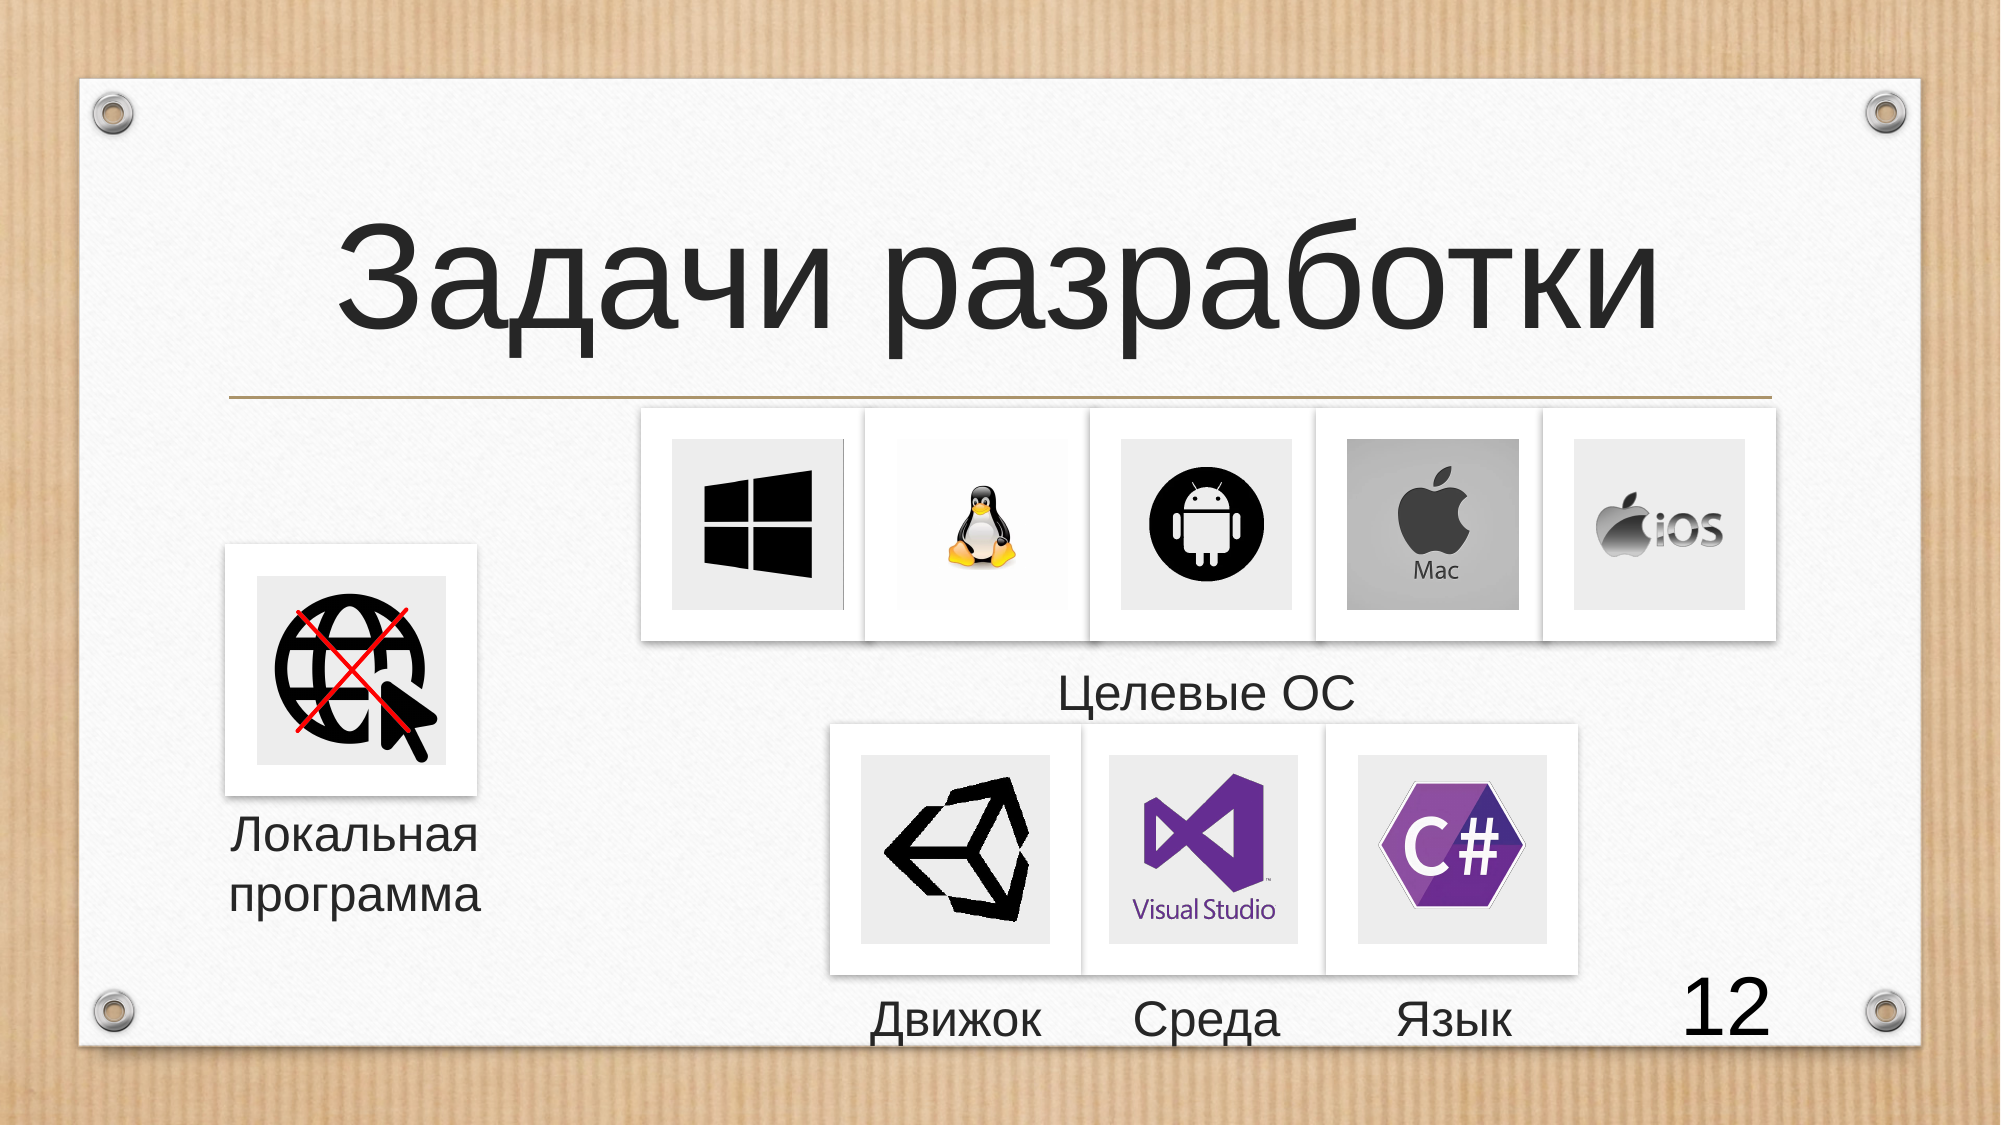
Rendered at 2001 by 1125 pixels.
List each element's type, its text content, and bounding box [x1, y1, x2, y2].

text_box Среда [1086, 979, 1327, 1043]
text_box Язык [1333, 979, 1574, 1043]
text_box Целевые ОС [626, 652, 1788, 765]
text_box Локальная программа [185, 793, 524, 907]
title Задачи разработки [212, 161, 1788, 375]
text_box Движок [835, 983, 1076, 1043]
slide_number 12 [1647, 979, 1788, 1025]
picture [0, 0, 2001, 1125]
